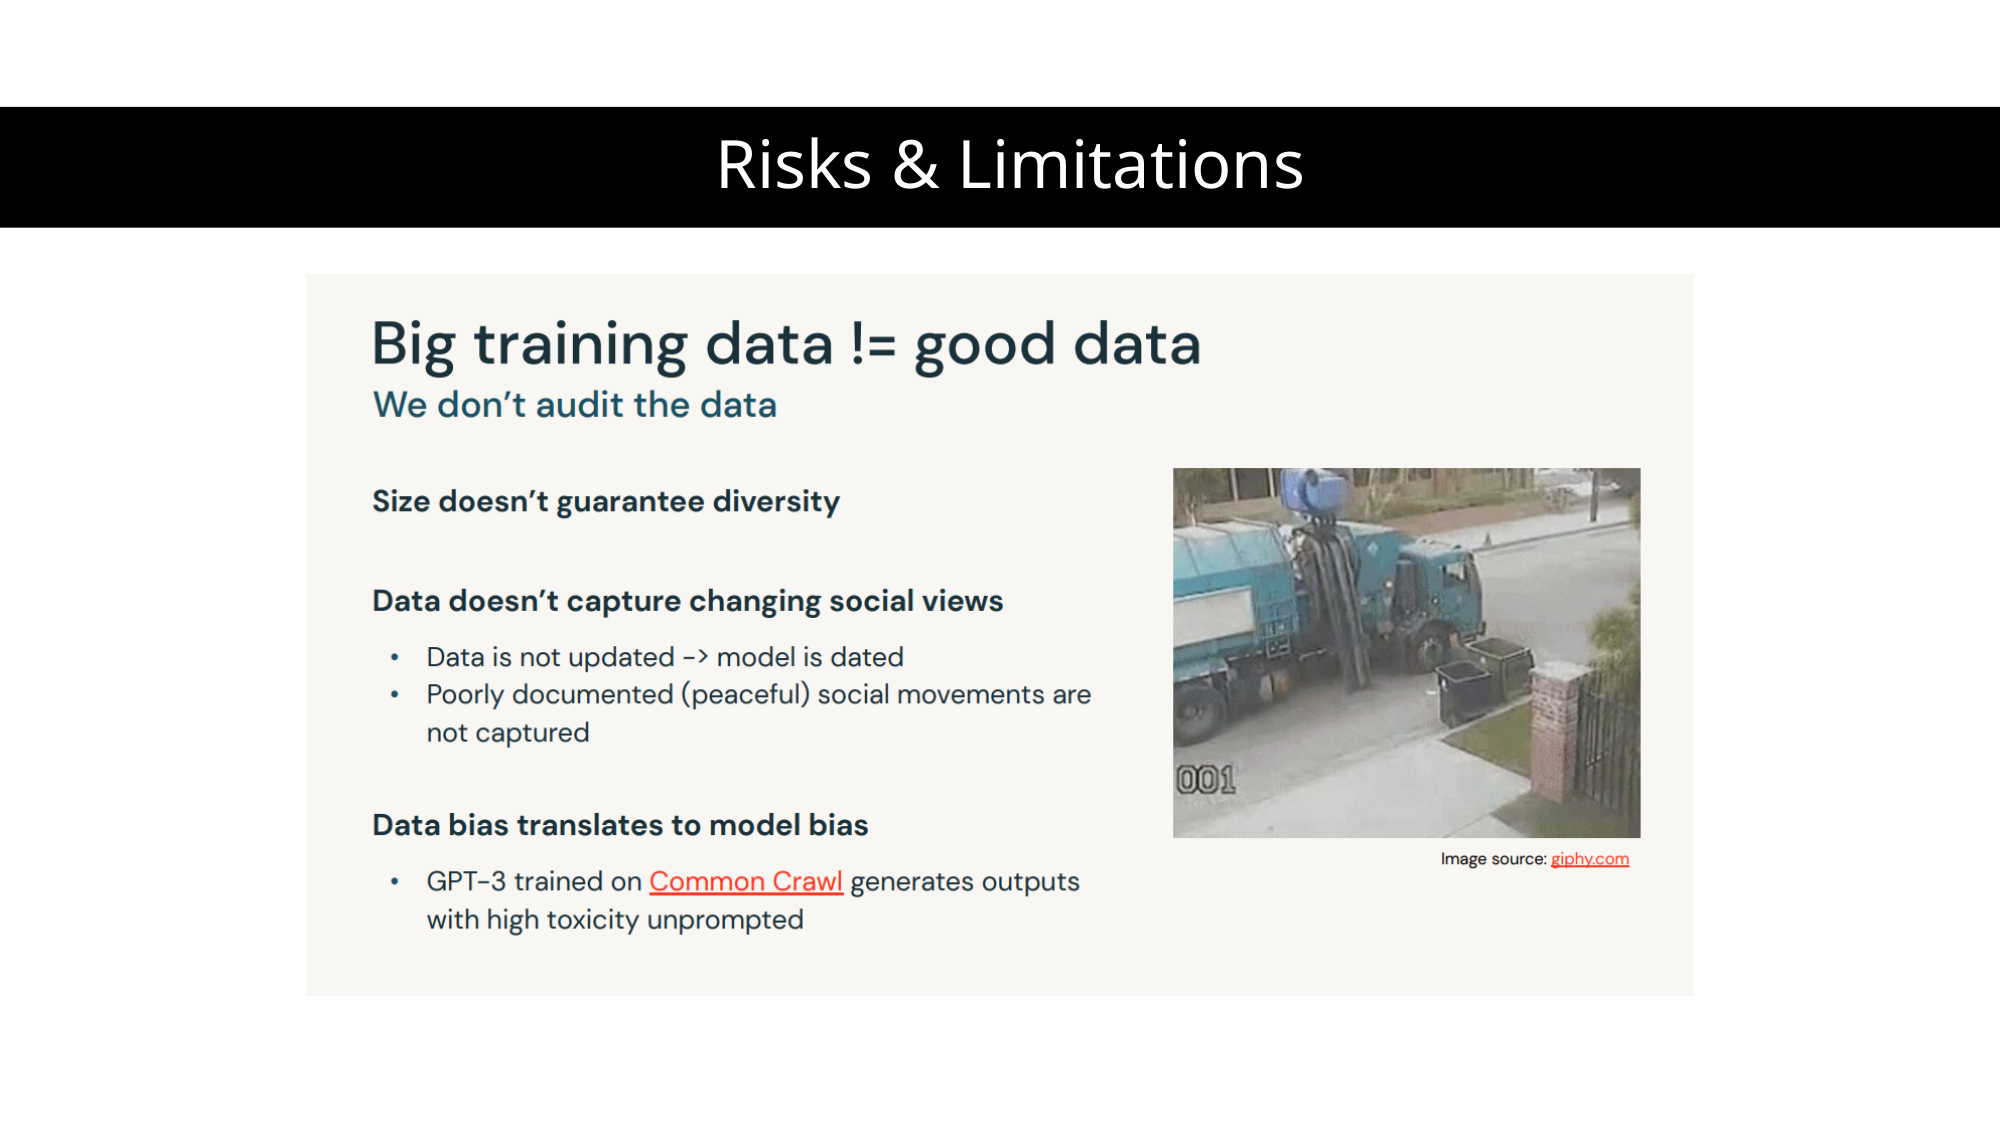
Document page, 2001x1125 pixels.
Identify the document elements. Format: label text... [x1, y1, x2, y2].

title Risks & Limitations [91, 105, 1931, 228]
text_box [0, 106, 2000, 229]
picture [306, 274, 1694, 996]
